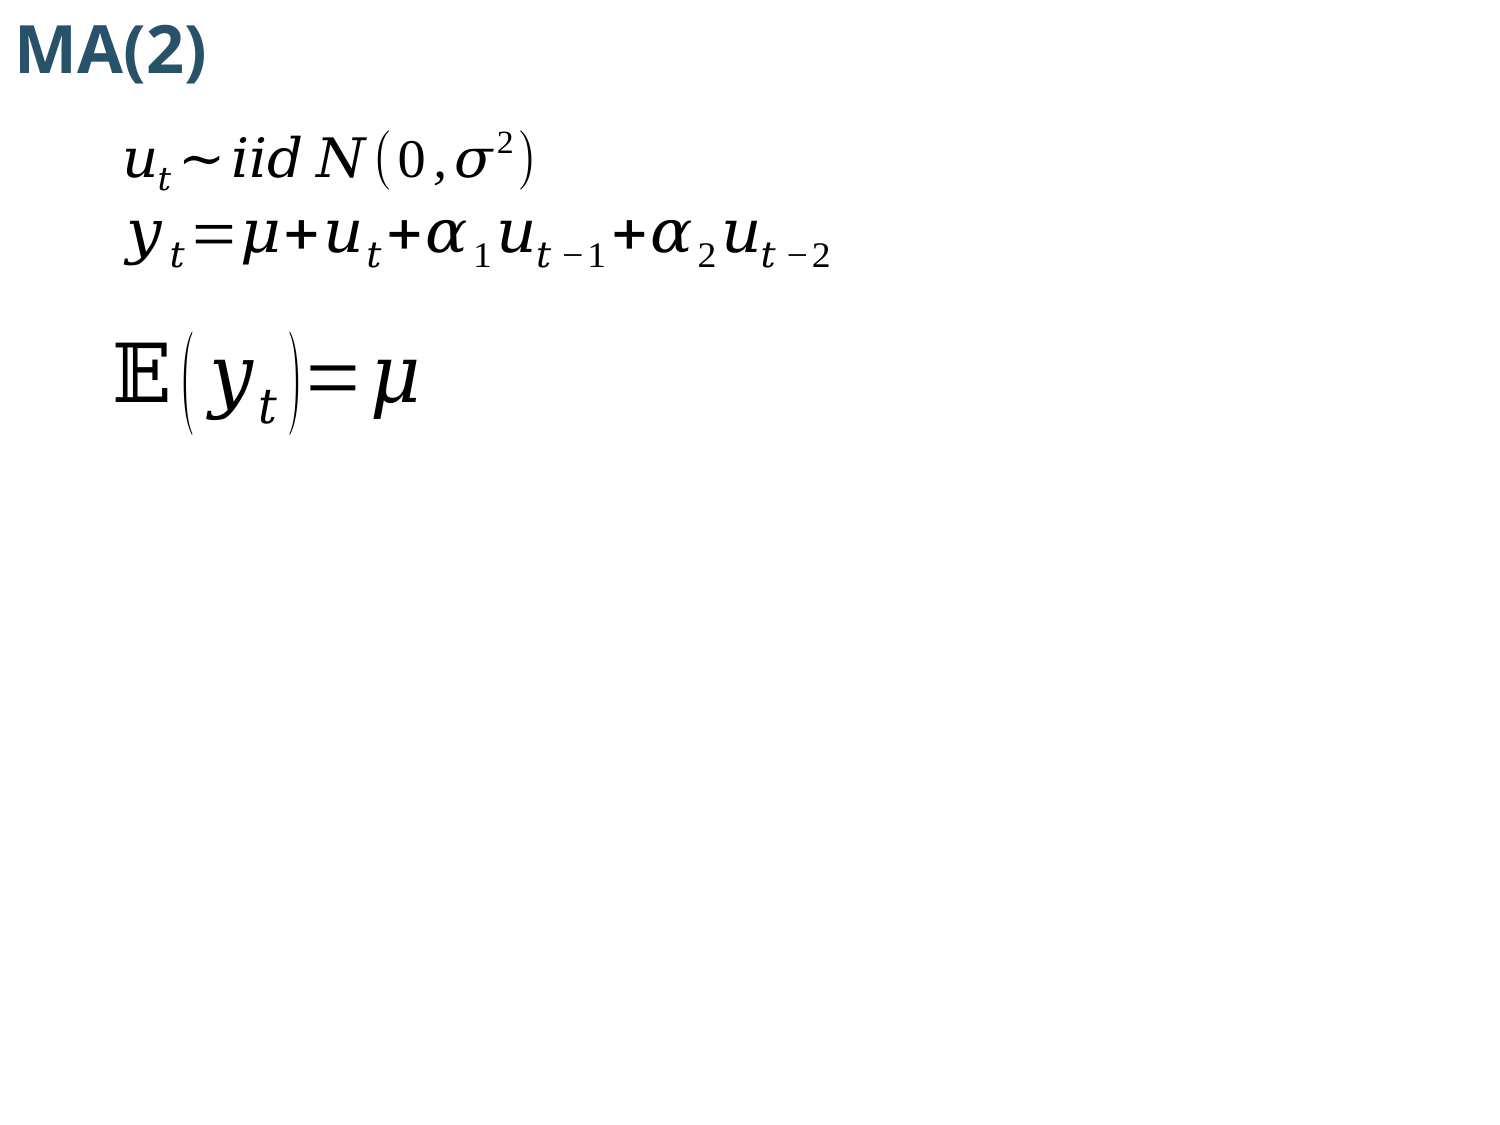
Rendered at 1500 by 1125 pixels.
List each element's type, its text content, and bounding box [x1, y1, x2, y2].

text_box MA(2) [0, 0, 1500, 96]
